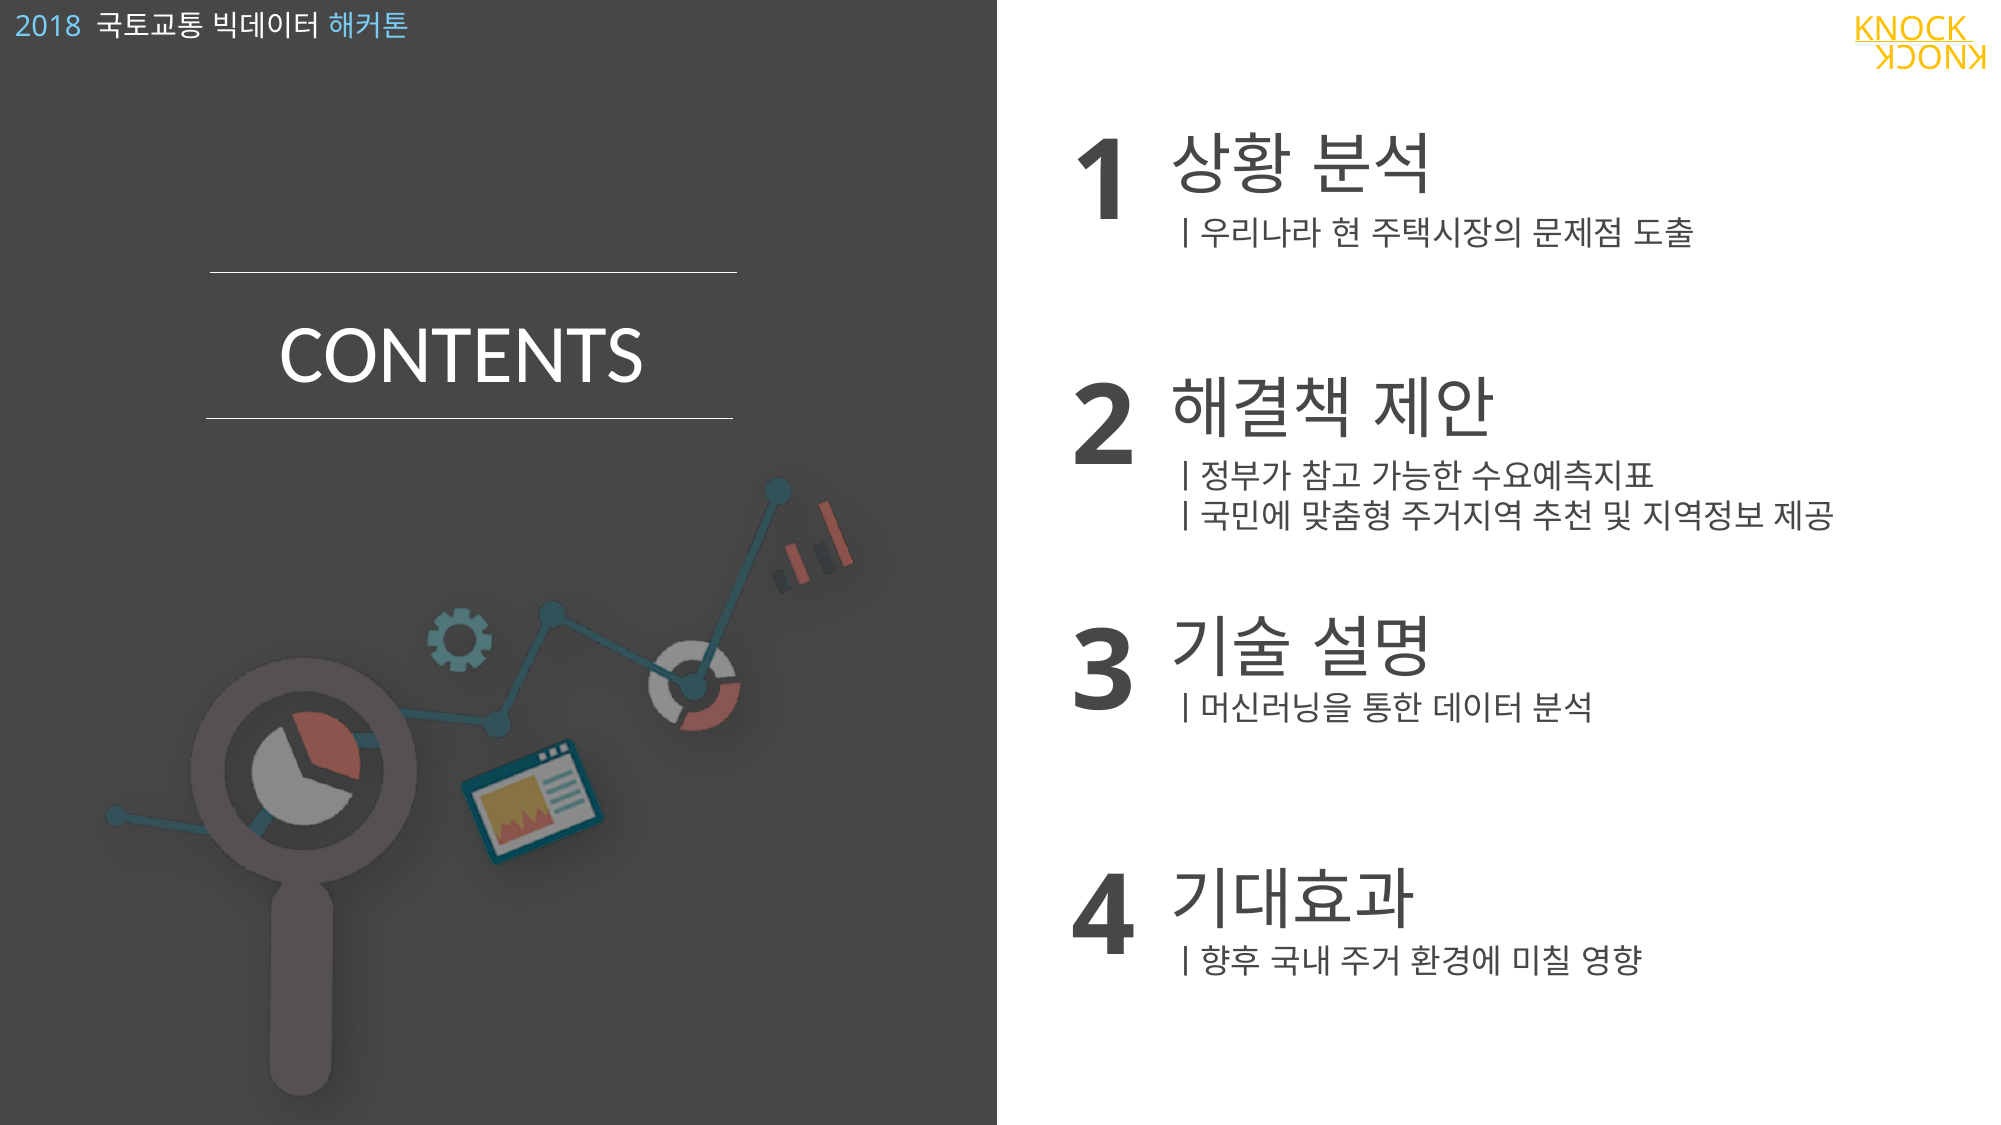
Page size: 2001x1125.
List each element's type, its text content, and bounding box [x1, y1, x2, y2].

text_box 기술 설명 [1155, 597, 1812, 693]
text_box ㅣ향후 국내 주거 환경에 미칠 영향 [1155, 932, 1791, 1028]
text_box ㅣ정부가 참고 가능한 수요예측지표 ㅣ국민에 맞춤형 주거지역 추천 및 지역정보 제공 [1155, 447, 1963, 623]
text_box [1228, 0, 2000, 87]
text_box 기대효과 [1155, 849, 1812, 945]
text_box 상황 분석 [1155, 114, 1812, 210]
text_box 1 2 3 4 [1056, 100, 1942, 985]
text_box 해결책 제안 [1155, 358, 1812, 447]
text_box 2018 국토교통 빅데이터 해커톤 [0, 0, 613, 50]
text_box ㅣ우리나라 현 주택시장의 문제점 도출 [1155, 210, 1791, 300]
text_box [999, 0, 2000, 1125]
picture [47, 409, 986, 1125]
text_box [0, 0, 997, 1125]
text_box CONTENTS [193, 291, 732, 407]
text_box ㅣ머신러닝을 통한 데이터 분석 [1155, 679, 1791, 775]
